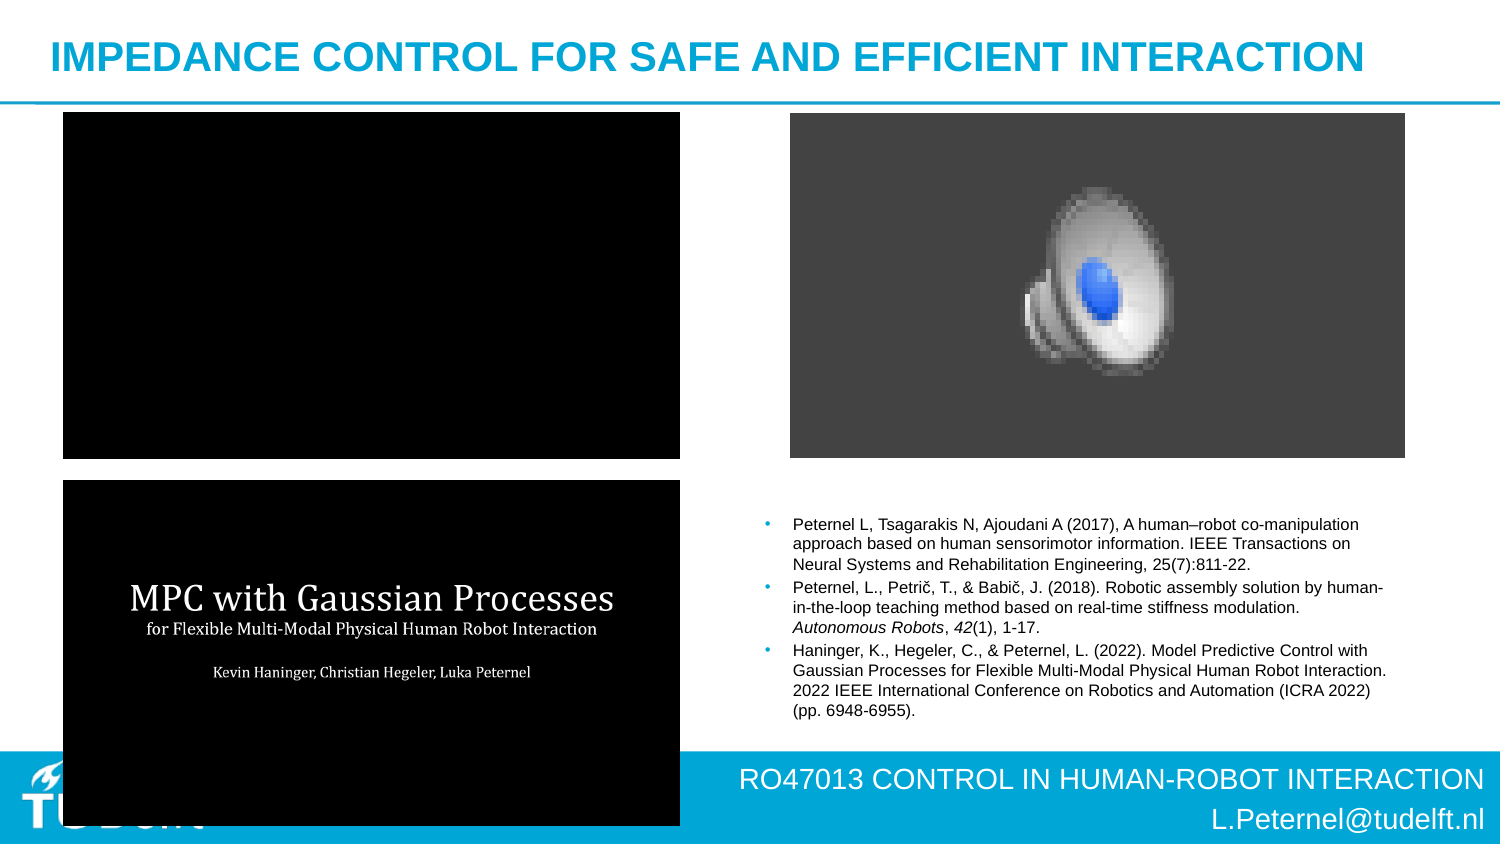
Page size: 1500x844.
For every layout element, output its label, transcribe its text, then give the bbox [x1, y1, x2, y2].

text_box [788, 111, 1407, 460]
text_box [62, 111, 681, 460]
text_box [62, 479, 681, 827]
title IMPEDANCE CONTROL FOR SAFE AND EFFICIENT INTERACTION [35, 17, 1455, 92]
list Peternel L, Tsagarakis N, Ajoudani A (2017), A human–robot co-manipulation approach based on human sensorimotor information. IEEE Transactions on Neural Systems and Rehabilitation Engineering, 25(7):811-22. Peternel, L., Petrič, T., & Babič, J. (2018). Robotic assembly solution by human-in-the-loop teaching method based on real-time stiffness modulation. Autonomous Robots, 42(1), 1-17. Haninger, K., Hegeler, C., & Peternel, L. (2022). Model Predictive Control with Gaussian Processes for Flexible Multi-Modal Physical Human Robot Interaction. 2022 IEEE International Conference on Robotics and Automation (ICRA 2022) (pp. 6948-6955). [750, 505, 1406, 653]
